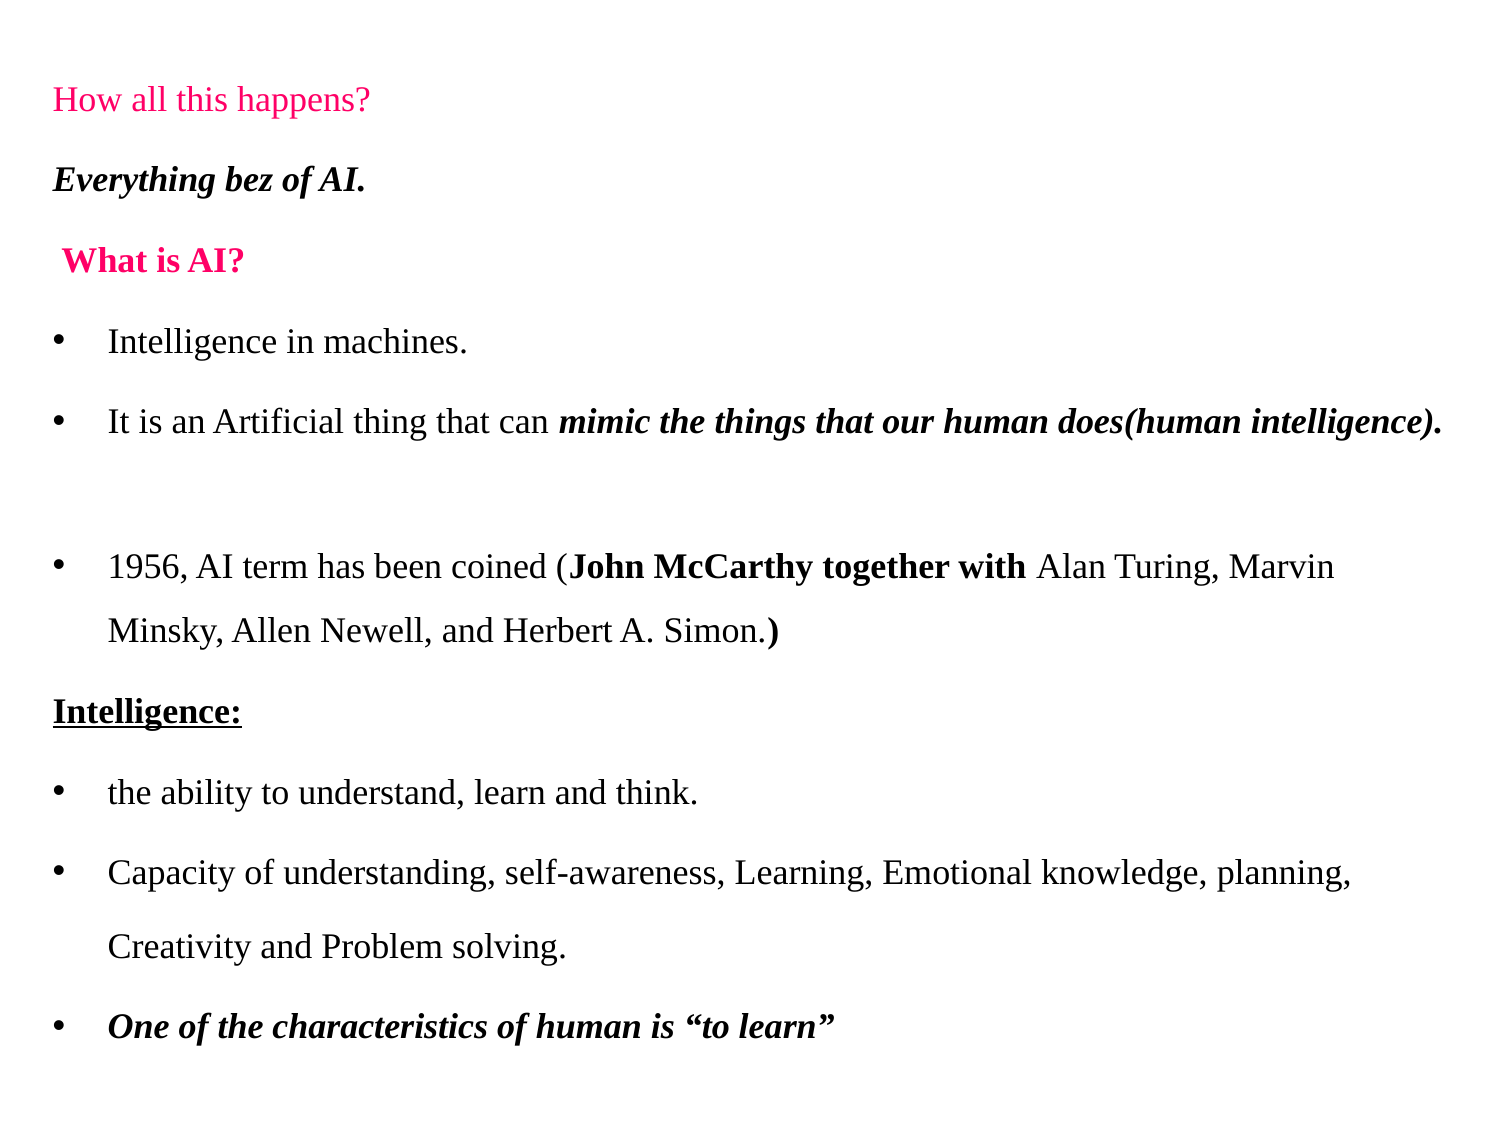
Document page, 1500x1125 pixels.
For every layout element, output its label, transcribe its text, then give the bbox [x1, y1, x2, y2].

list How all this happens? Everything bez of AI. What is AI? Intelligence in machines. It is an Artificial thing that can mimic the things that our human does(human intelligence). 1956, AI term has been coined (John McCarthy together with Alan Turing, Marvin Minsky, Allen Newell, and Herbert A. Simon.) Intelligence: the ability to understand, learn and think. Capacity of understanding, self-awareness, Learning, Emotional knowledge, planning, Creativity and Problem solving. One of the characteristics of human is “to learn” [37, 37, 1475, 1088]
